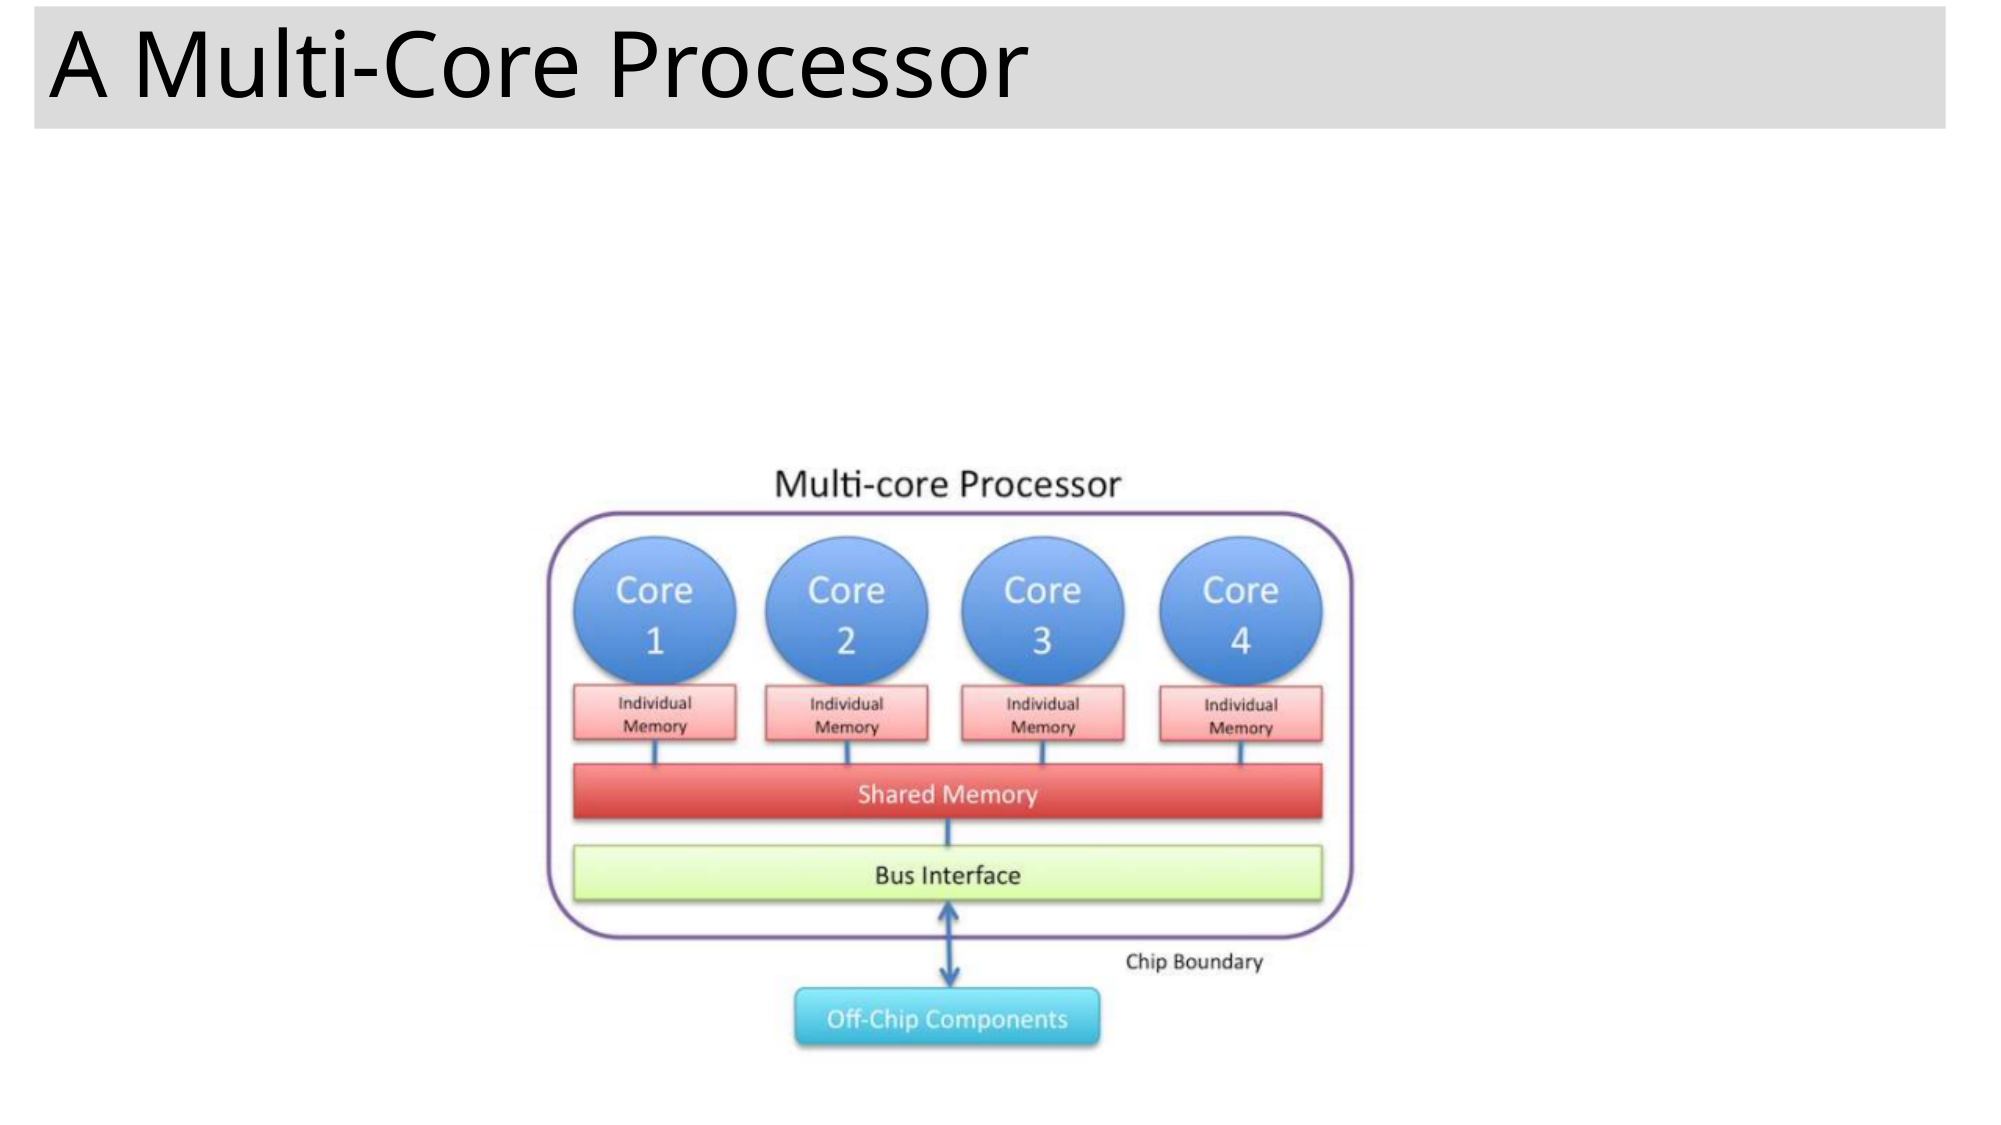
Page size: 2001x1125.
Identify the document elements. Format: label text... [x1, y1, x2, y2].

picture [439, 415, 1420, 1089]
title A Multi-Core Processor [34, 6, 1946, 129]
